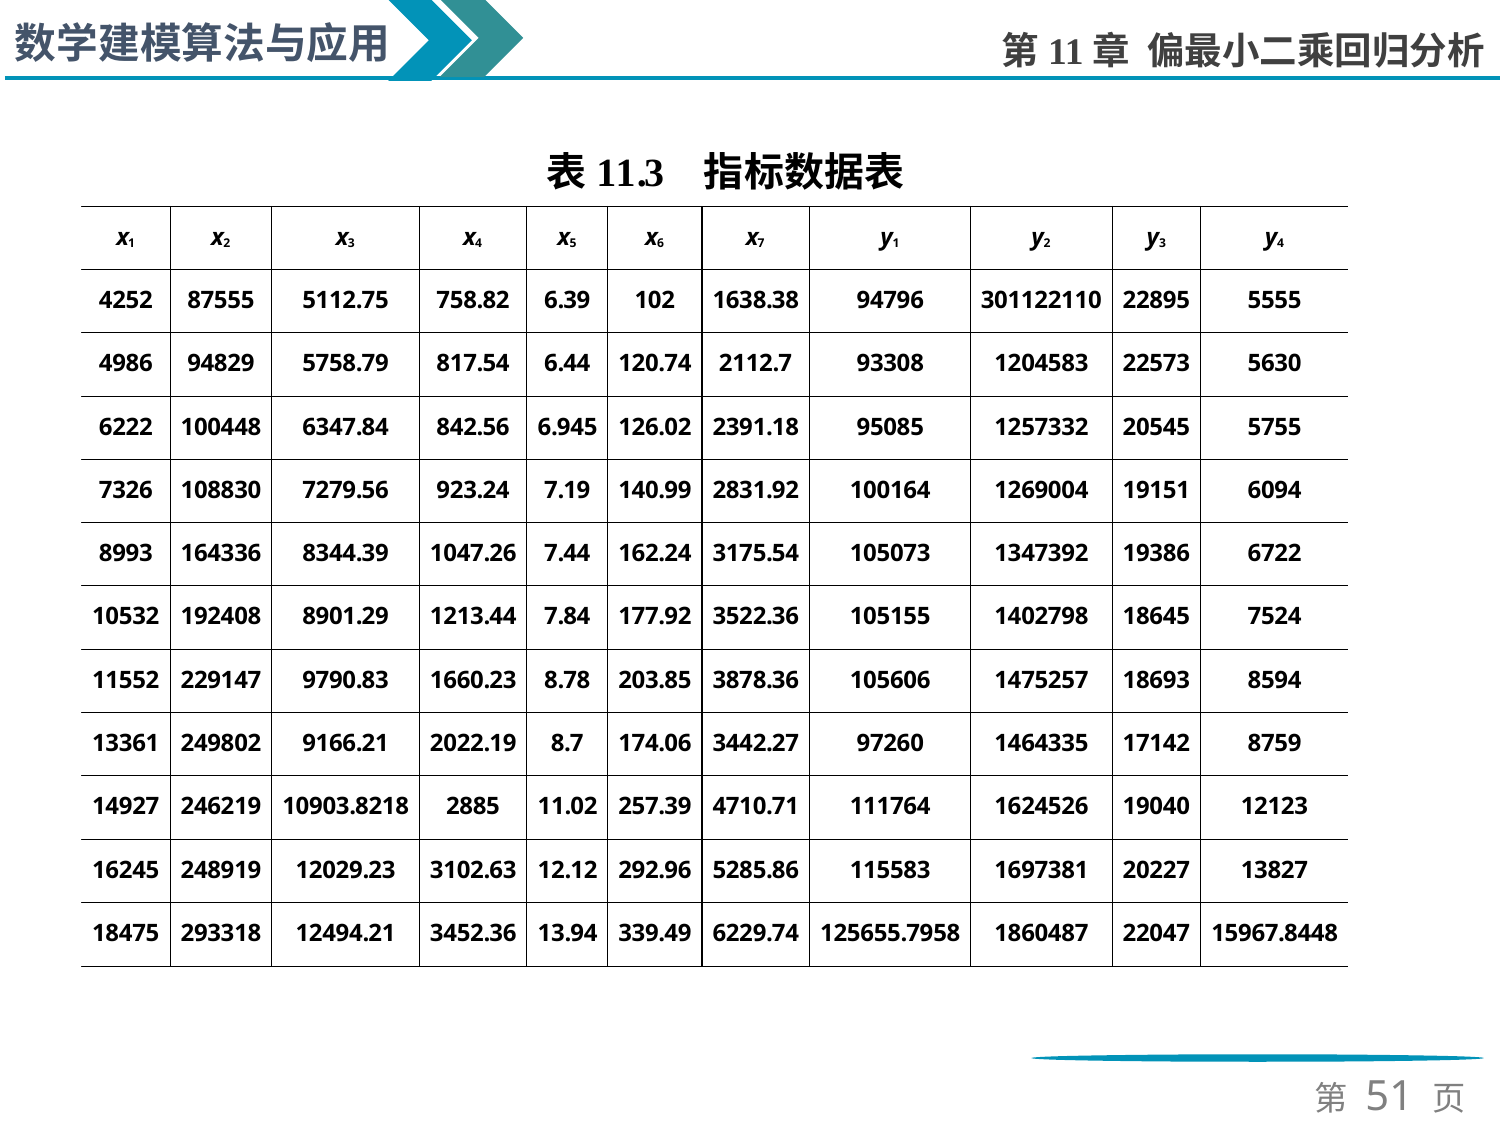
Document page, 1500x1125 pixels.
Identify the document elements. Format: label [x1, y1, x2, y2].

text_box [81, 143, 1368, 1053]
